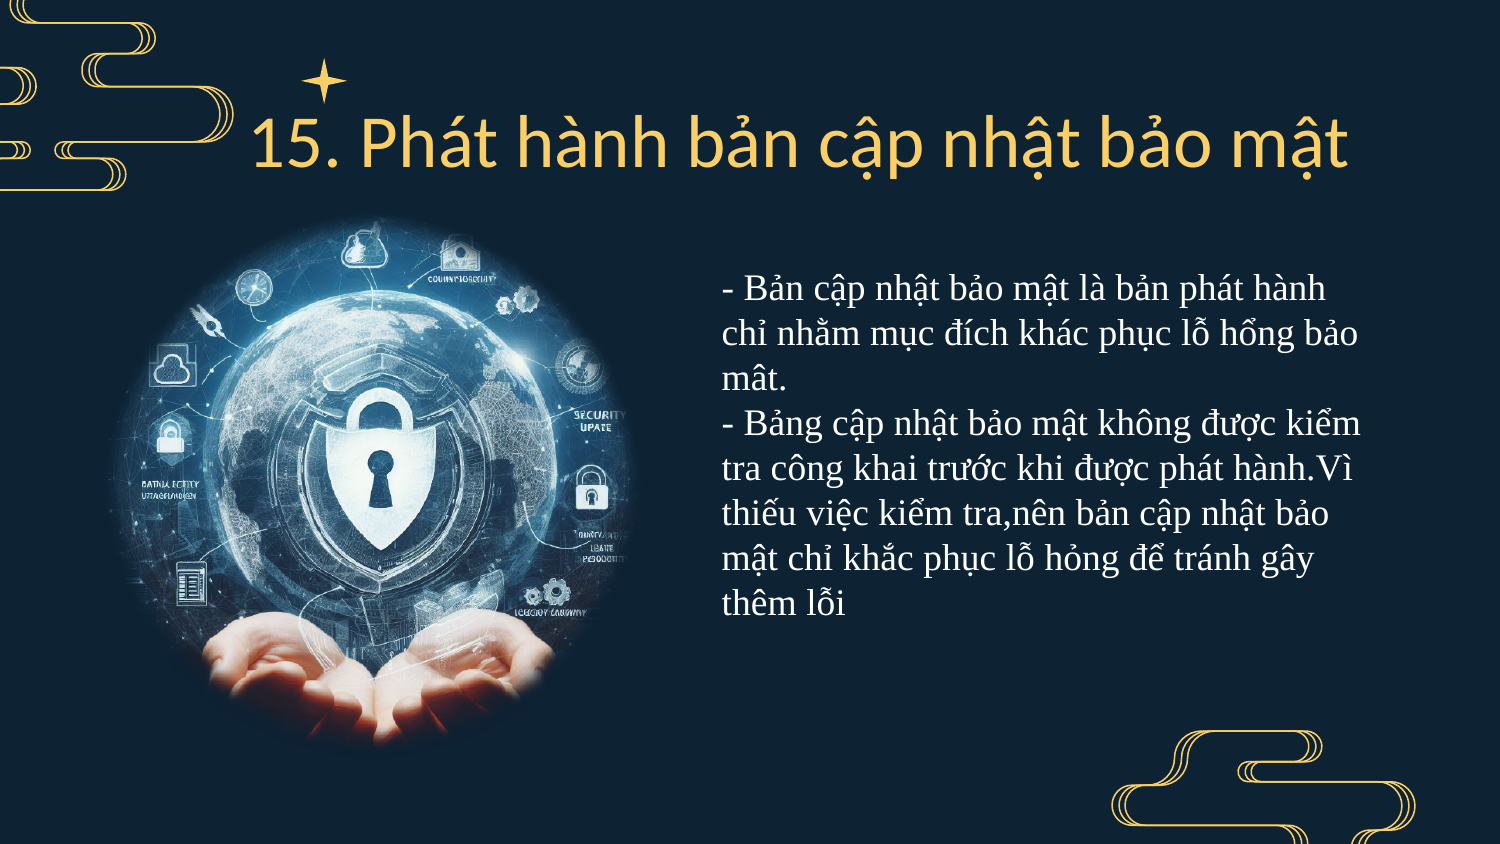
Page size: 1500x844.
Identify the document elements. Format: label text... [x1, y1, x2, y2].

text_box 15. Phát hành bản cập nhật bảo mật [233, 84, 1421, 190]
subtitle - Bản cập nhật bảo mật là bản phát hành chỉ nhằm mục đích khác phục lỗ hổng bảo mât. - Bảng cập nhật bảo mật không được kiểm tra công khai trước khi được phát hành.Vì thiếu việc kiểm tra,nên bản cập nhật bảo mật chỉ khắc phục lỗ hỏng để tránh gây thêm lỗi [706, 248, 1387, 626]
picture [96, 207, 648, 760]
